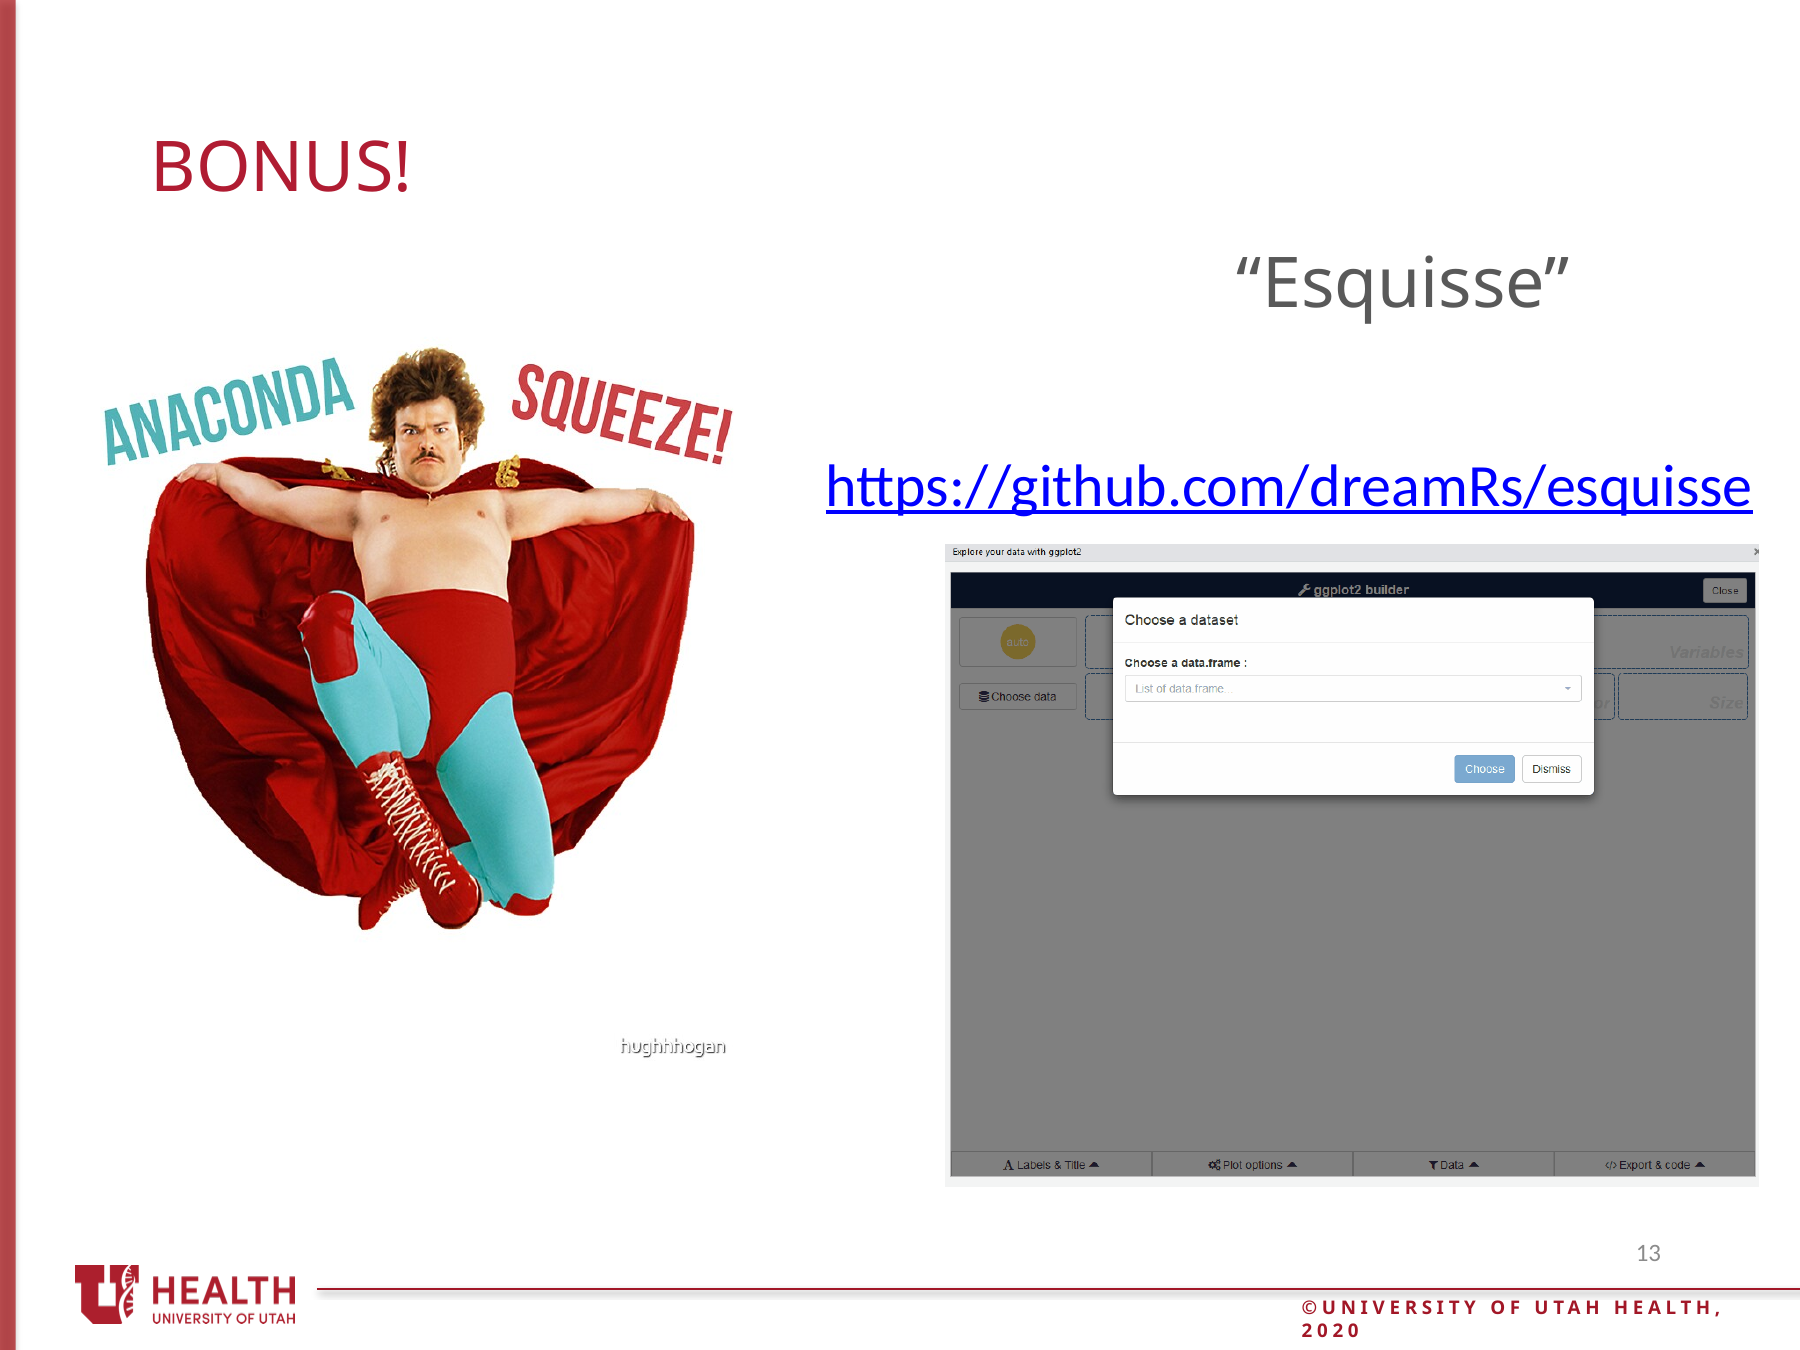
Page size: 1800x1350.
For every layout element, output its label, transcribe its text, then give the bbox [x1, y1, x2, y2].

text_box https://github.com/dreamRs/esquisse [810, 438, 1800, 598]
picture [75, 1265, 295, 1324]
picture [944, 544, 1760, 1187]
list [86, 196, 745, 1075]
slide_number 13 [1271, 1215, 1677, 1288]
title BONUS! [135, 113, 1710, 223]
list “Esquisse” [1136, 230, 1671, 438]
